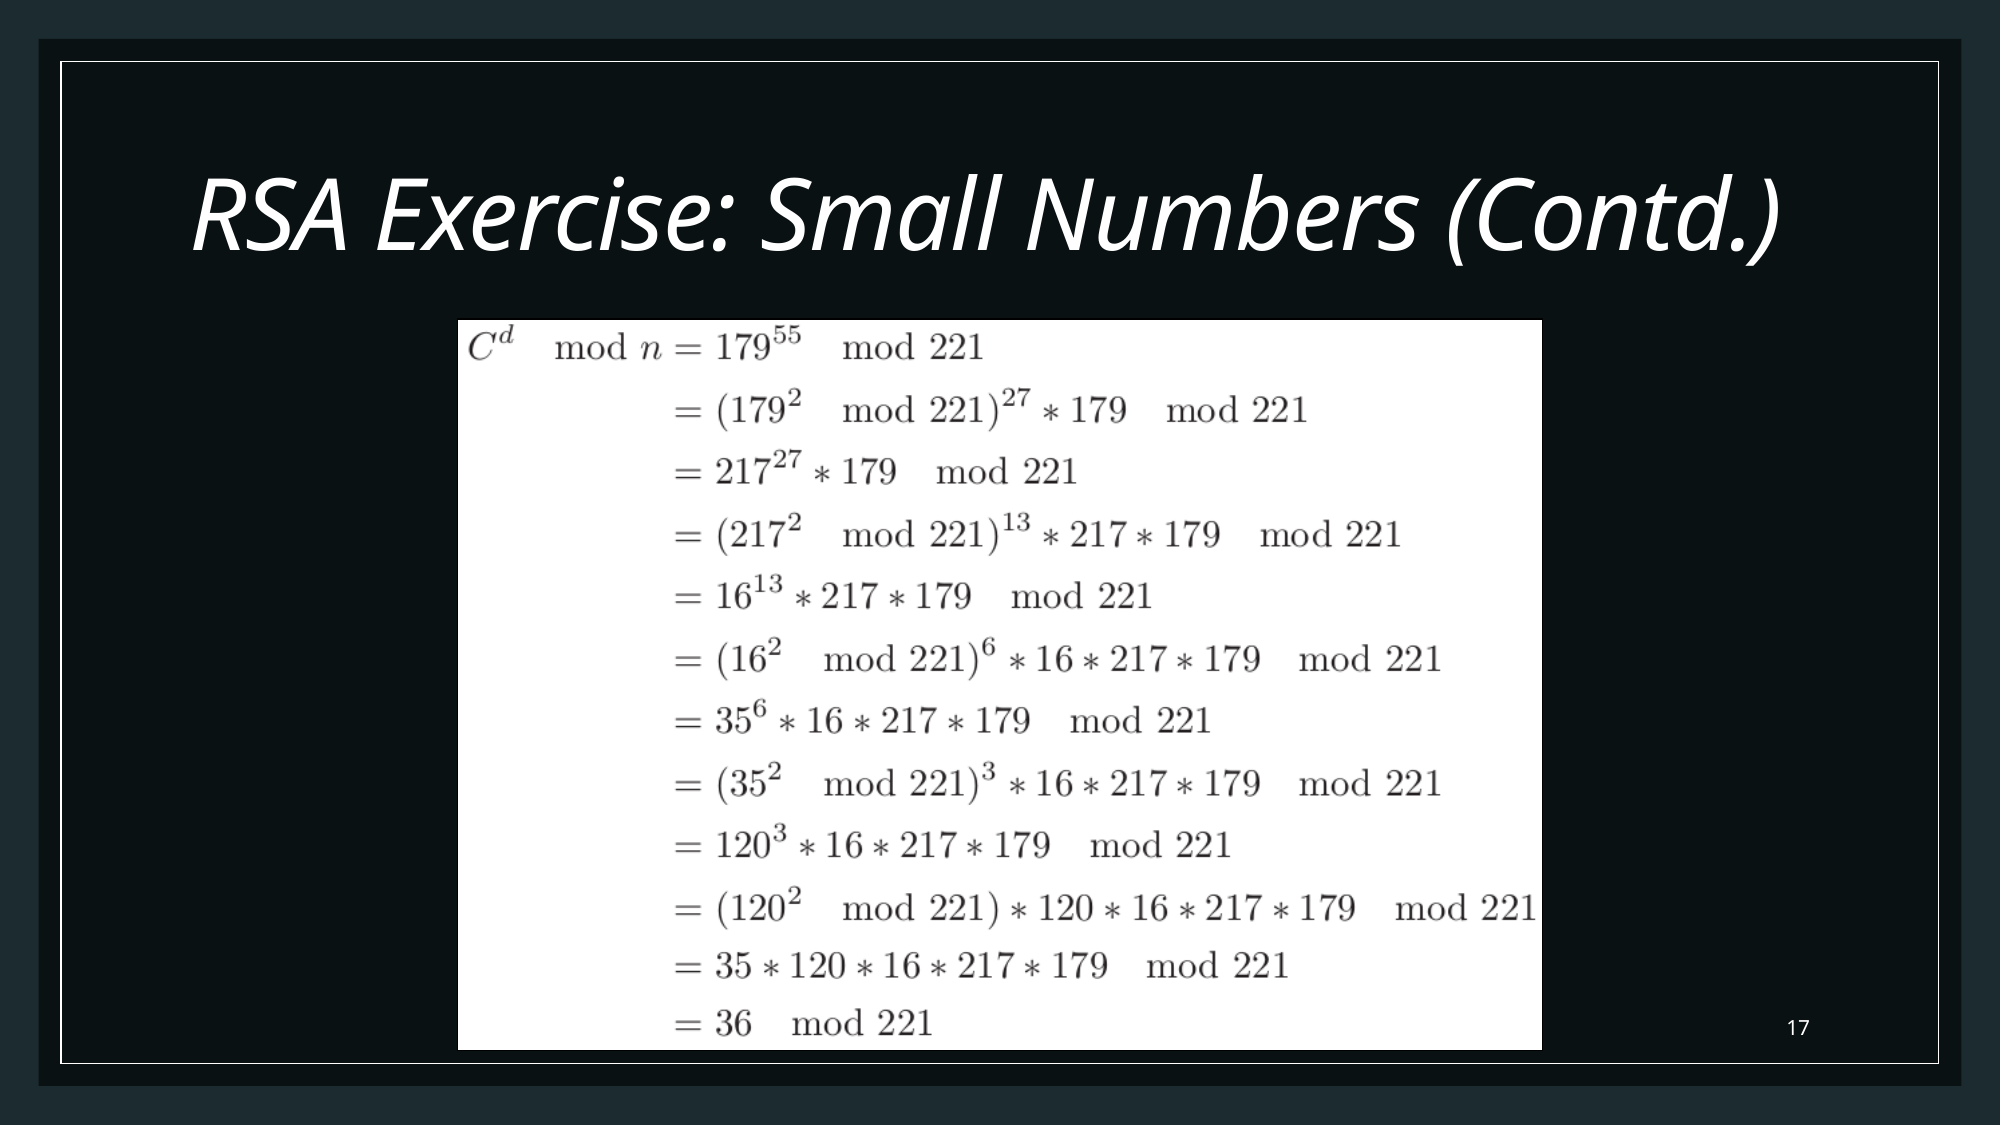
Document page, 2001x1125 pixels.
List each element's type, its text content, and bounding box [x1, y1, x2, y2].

slide_number 17 [1687, 990, 1825, 1050]
picture [458, 319, 1542, 1050]
title RSA Exercise: Small Numbers (Contd.) [174, 105, 1825, 331]
